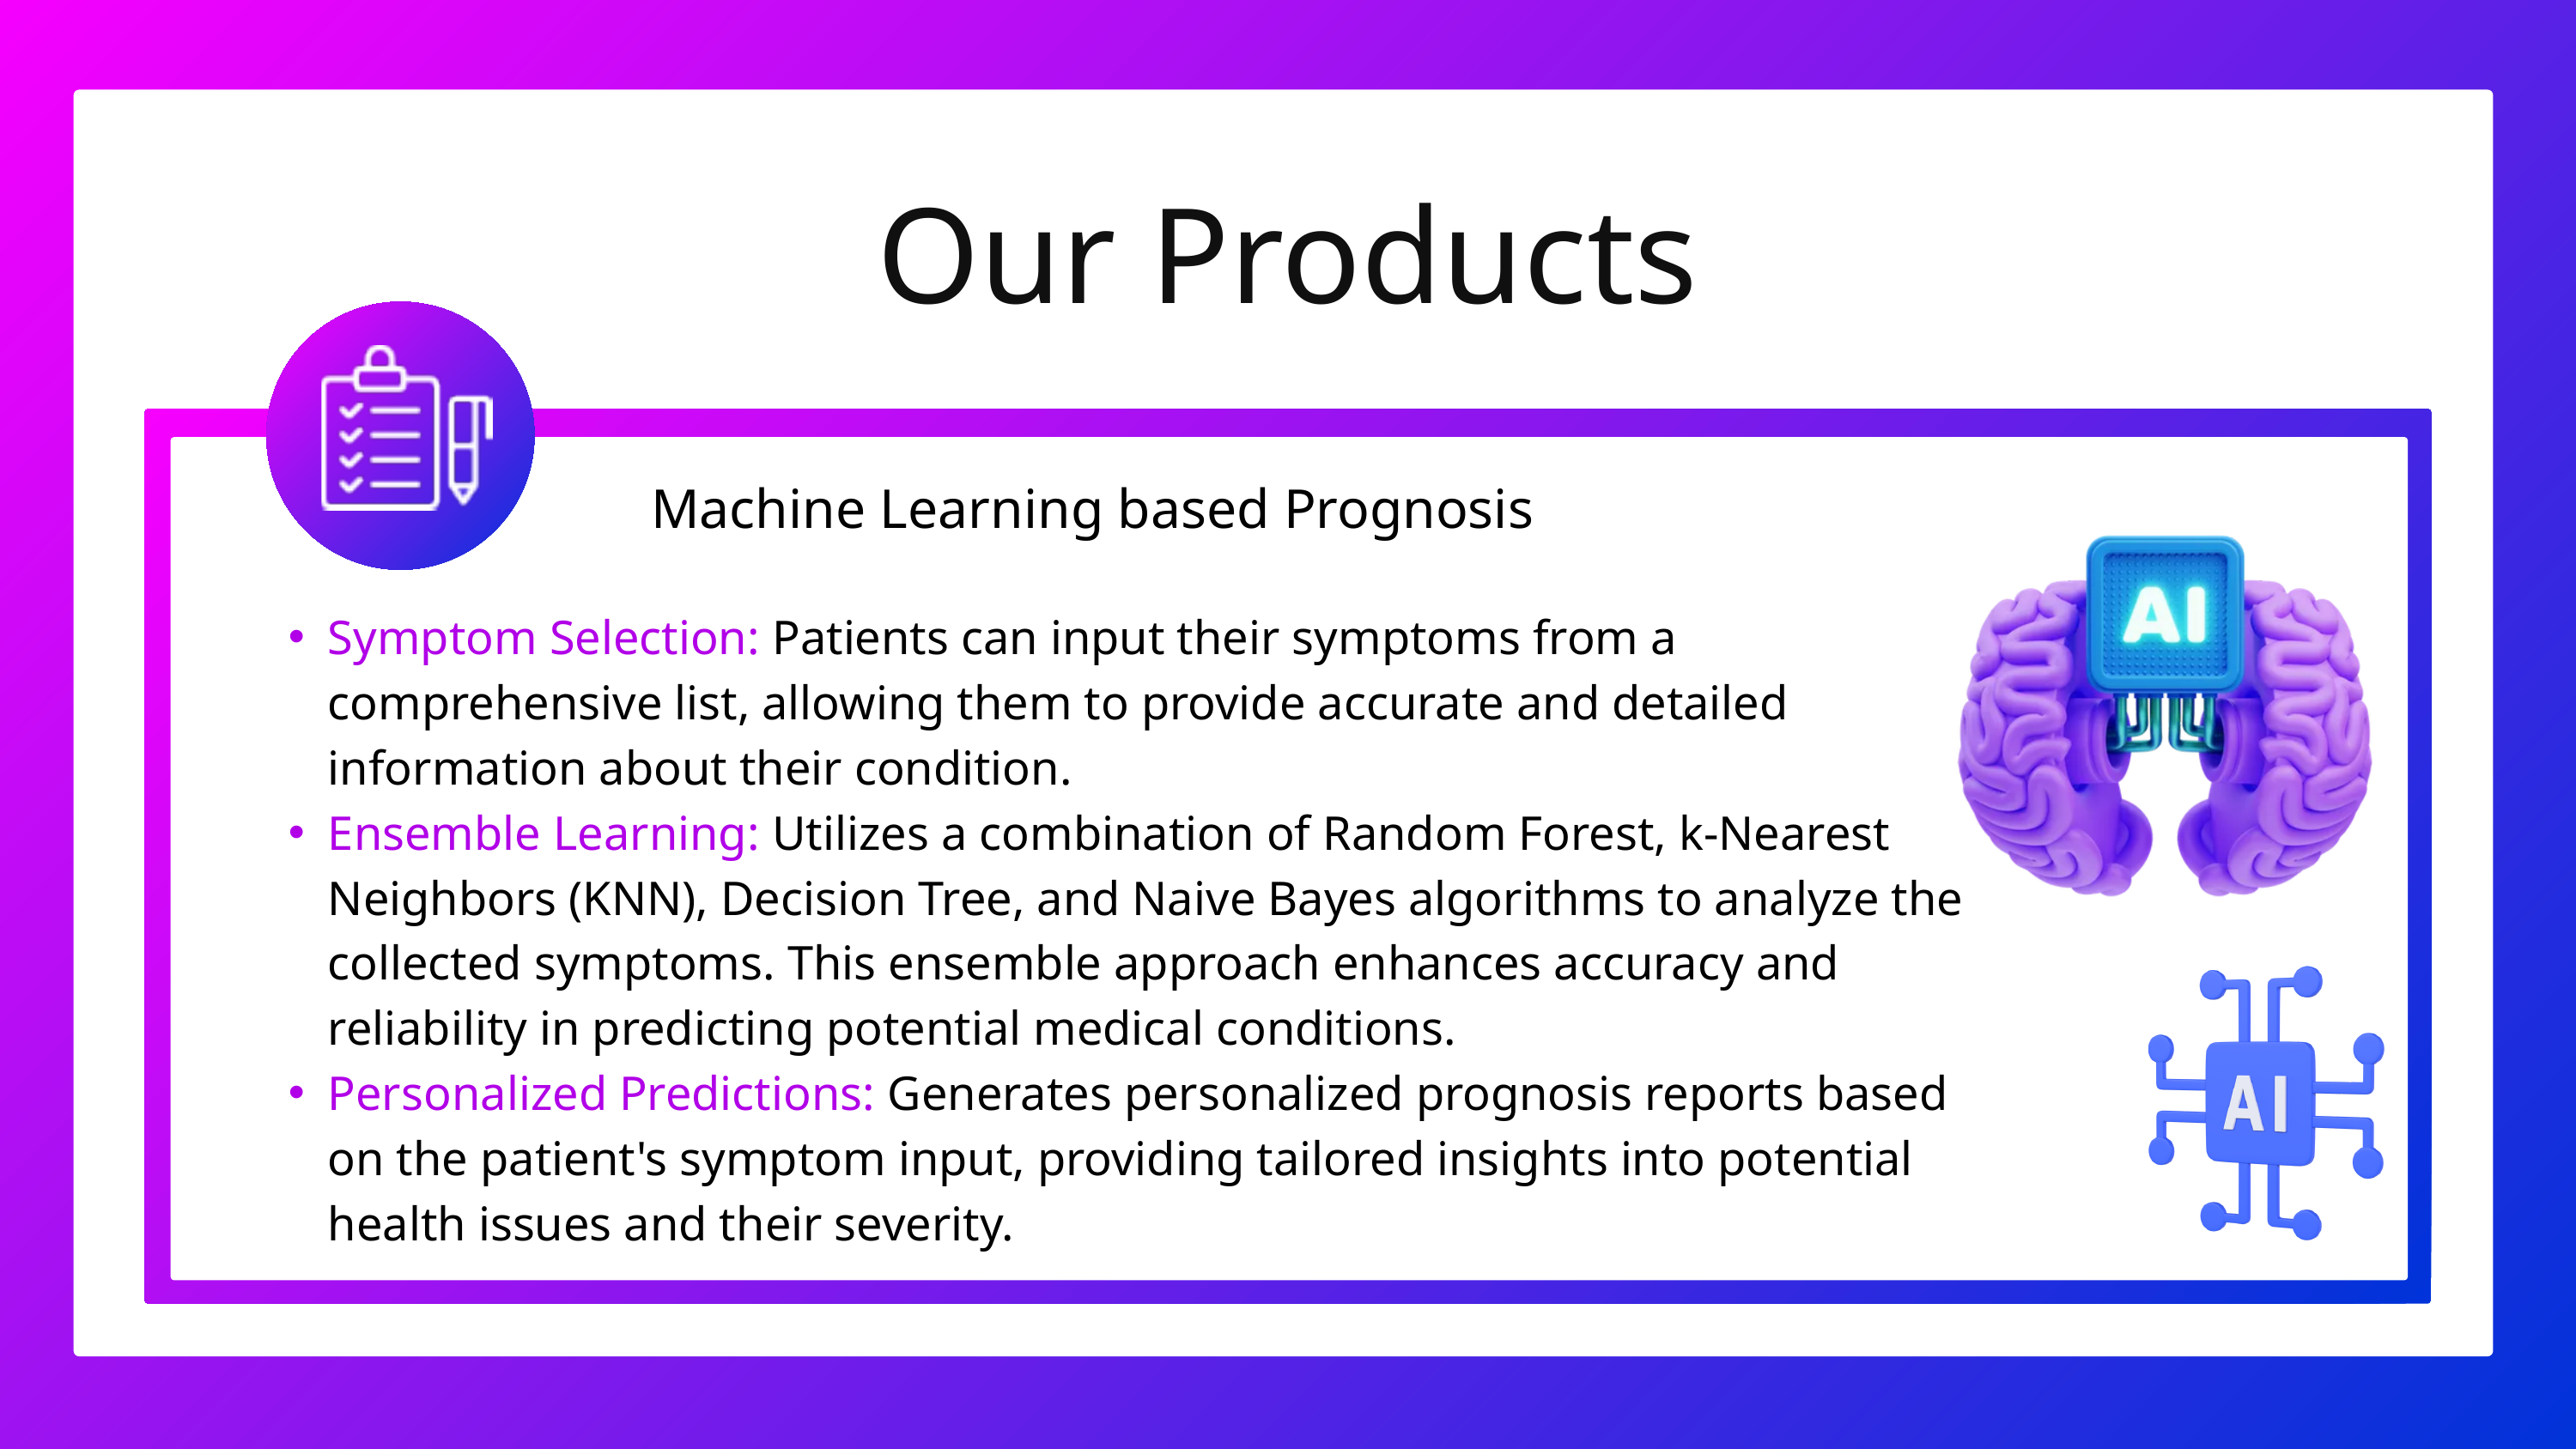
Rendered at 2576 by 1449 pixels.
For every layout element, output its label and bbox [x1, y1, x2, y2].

text_box [266, 301, 535, 570]
text_box [73, 89, 2494, 1357]
text_box [170, 436, 2409, 1281]
text_box [144, 409, 2432, 1304]
